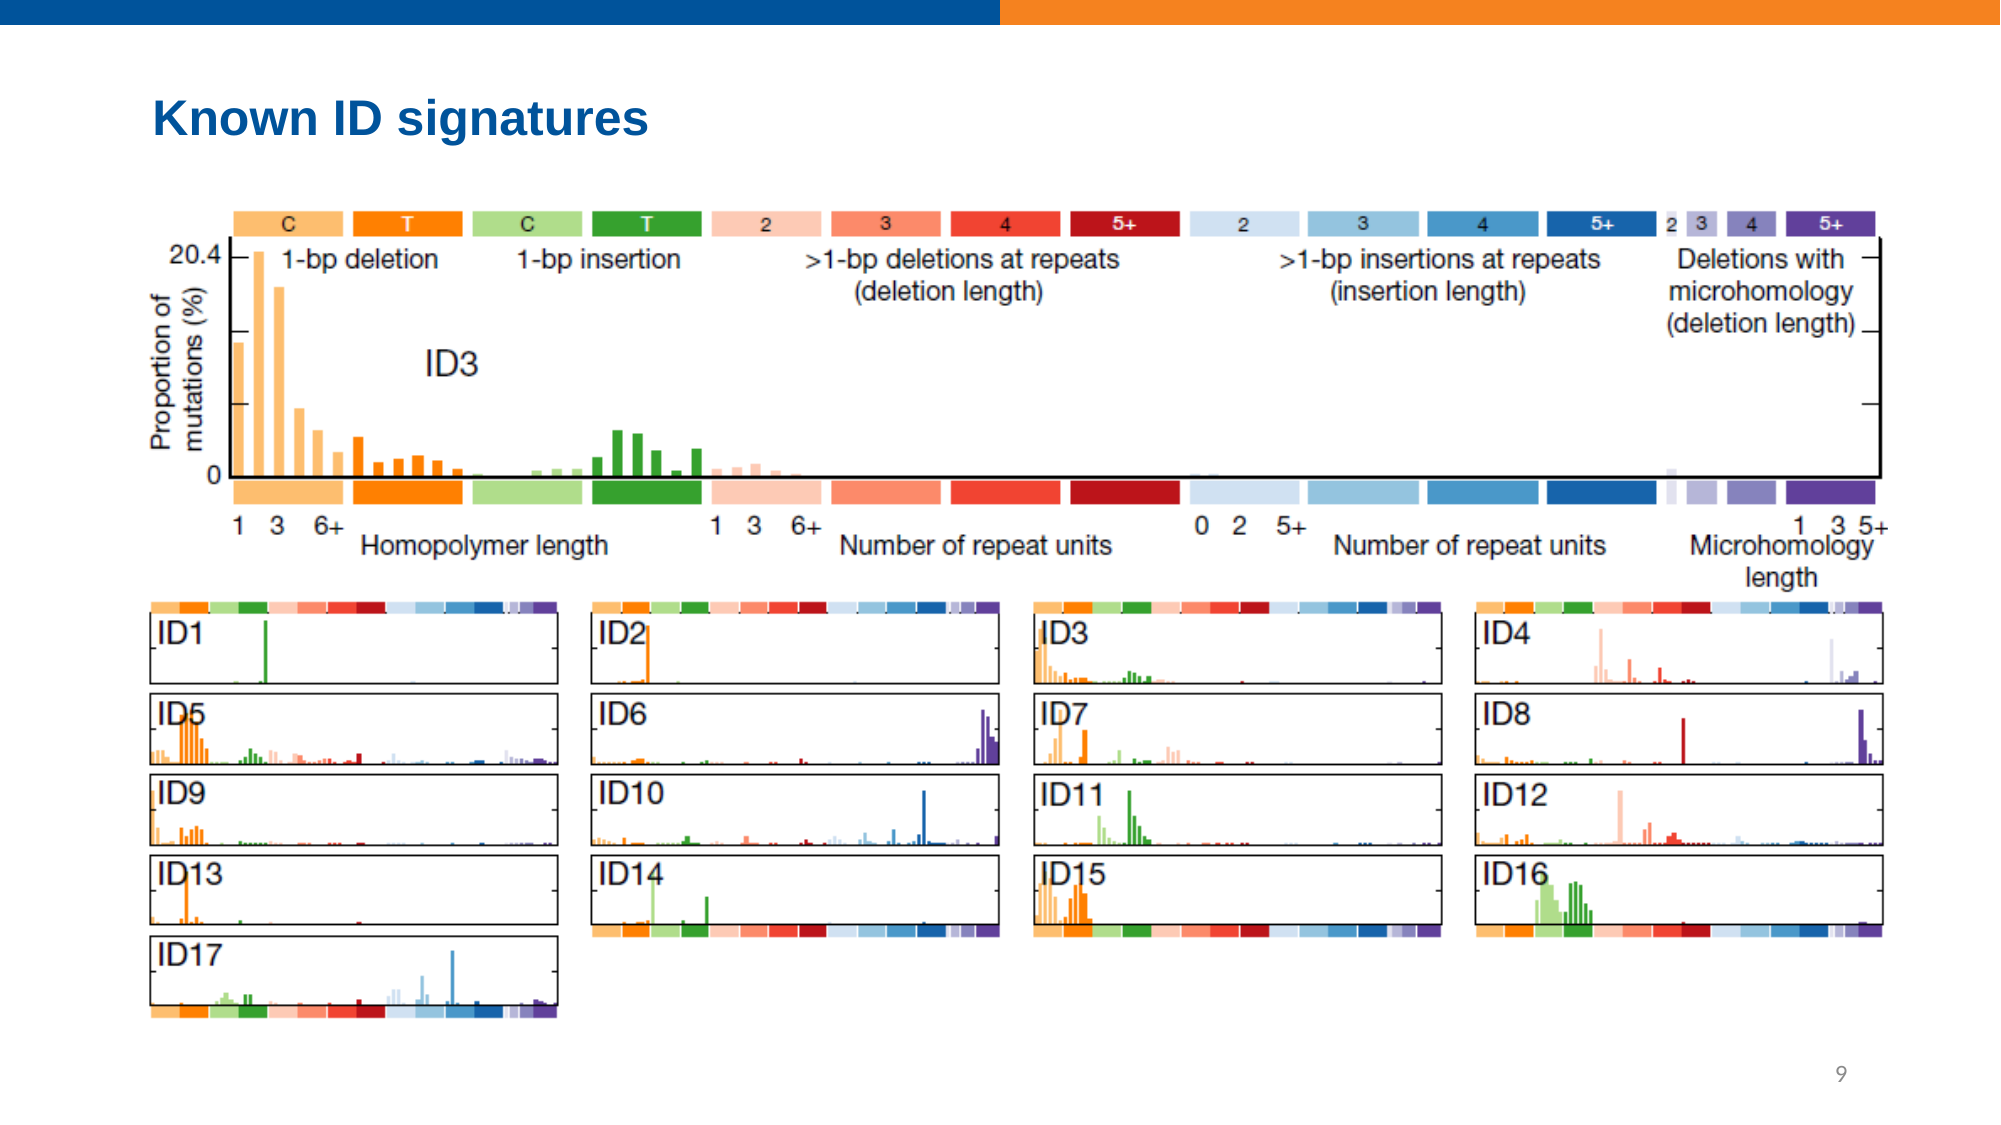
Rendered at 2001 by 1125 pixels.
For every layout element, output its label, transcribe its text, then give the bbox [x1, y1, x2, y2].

picture [0, 0, 2000, 25]
slide_number 9 [1412, 1042, 1863, 1103]
text_box Known ID signatures [137, 59, 1863, 178]
picture [137, 201, 1888, 1019]
